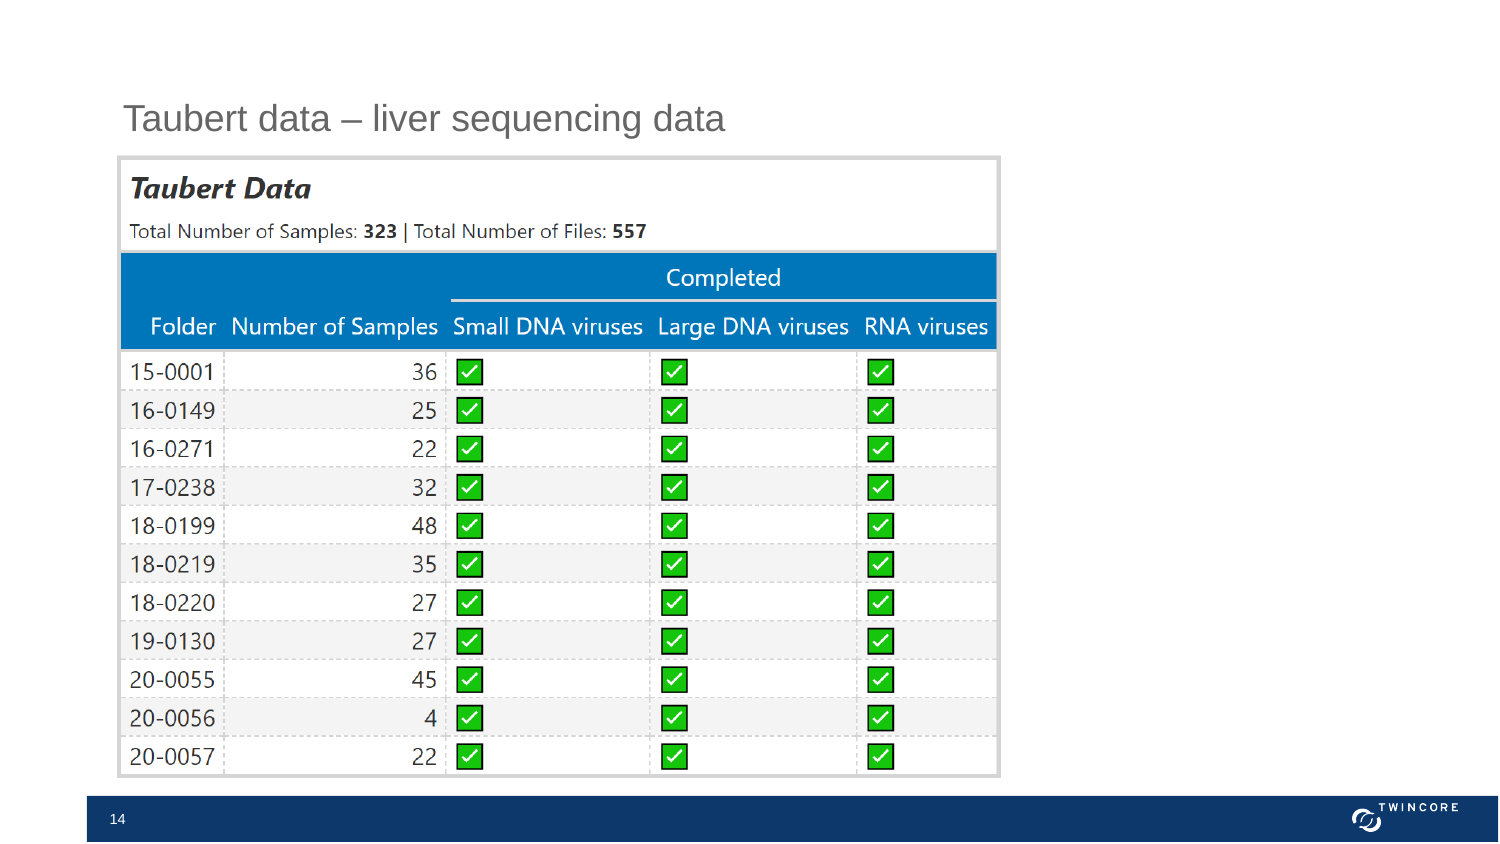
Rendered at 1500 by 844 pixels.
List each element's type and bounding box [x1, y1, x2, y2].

picture [112, 150, 1005, 783]
picture [1352, 803, 1458, 832]
